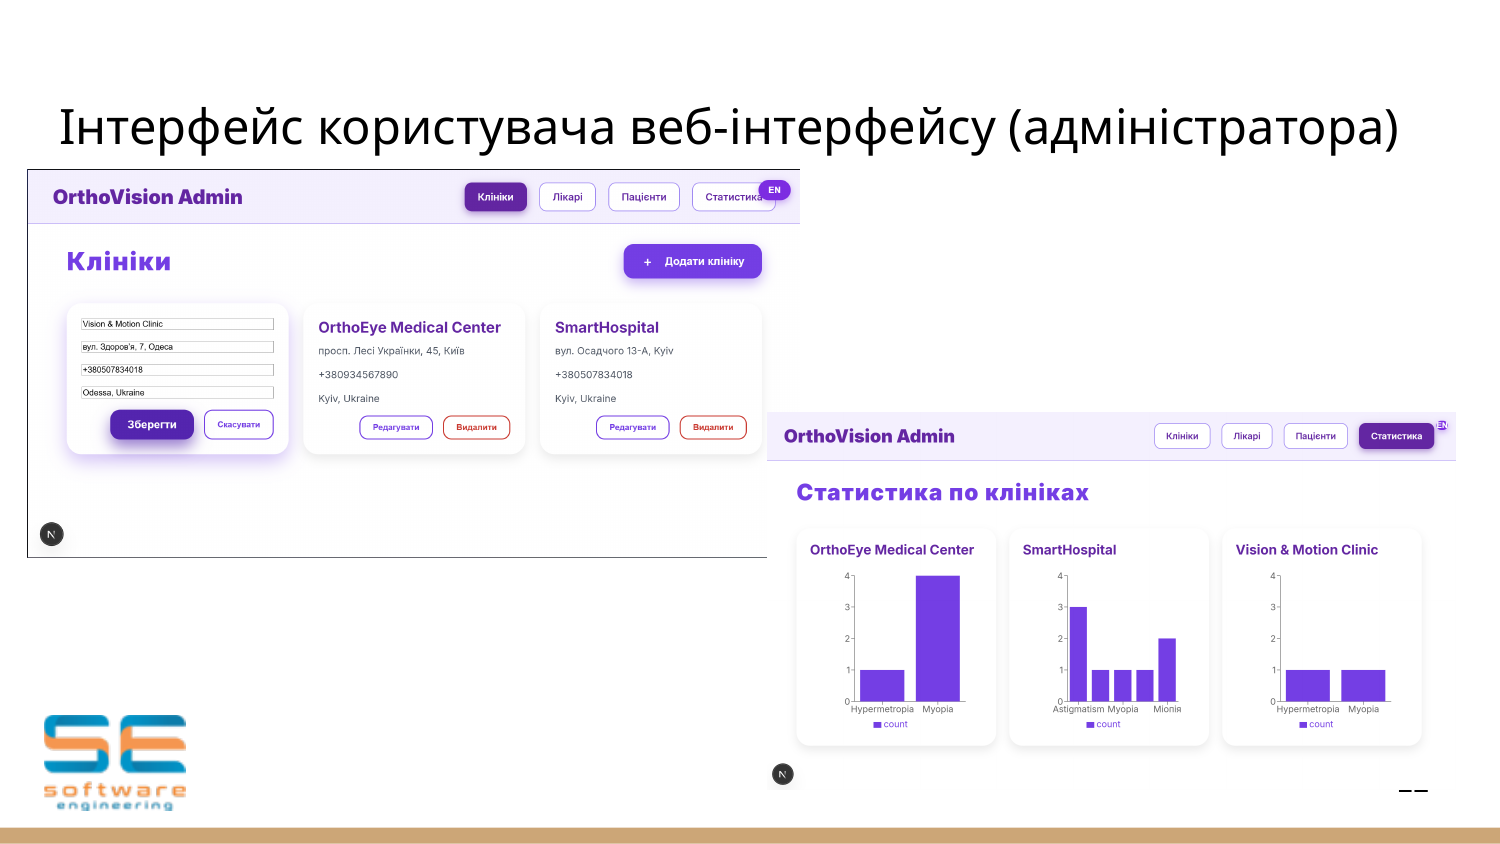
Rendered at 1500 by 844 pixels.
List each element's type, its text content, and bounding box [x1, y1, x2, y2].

picture [27, 169, 1457, 790]
picture [43, 714, 186, 811]
title Інтерфейс користувача веб-інтерфейсу (адміністратора) [44, 33, 1442, 170]
text_box 12 [1382, 755, 1500, 806]
